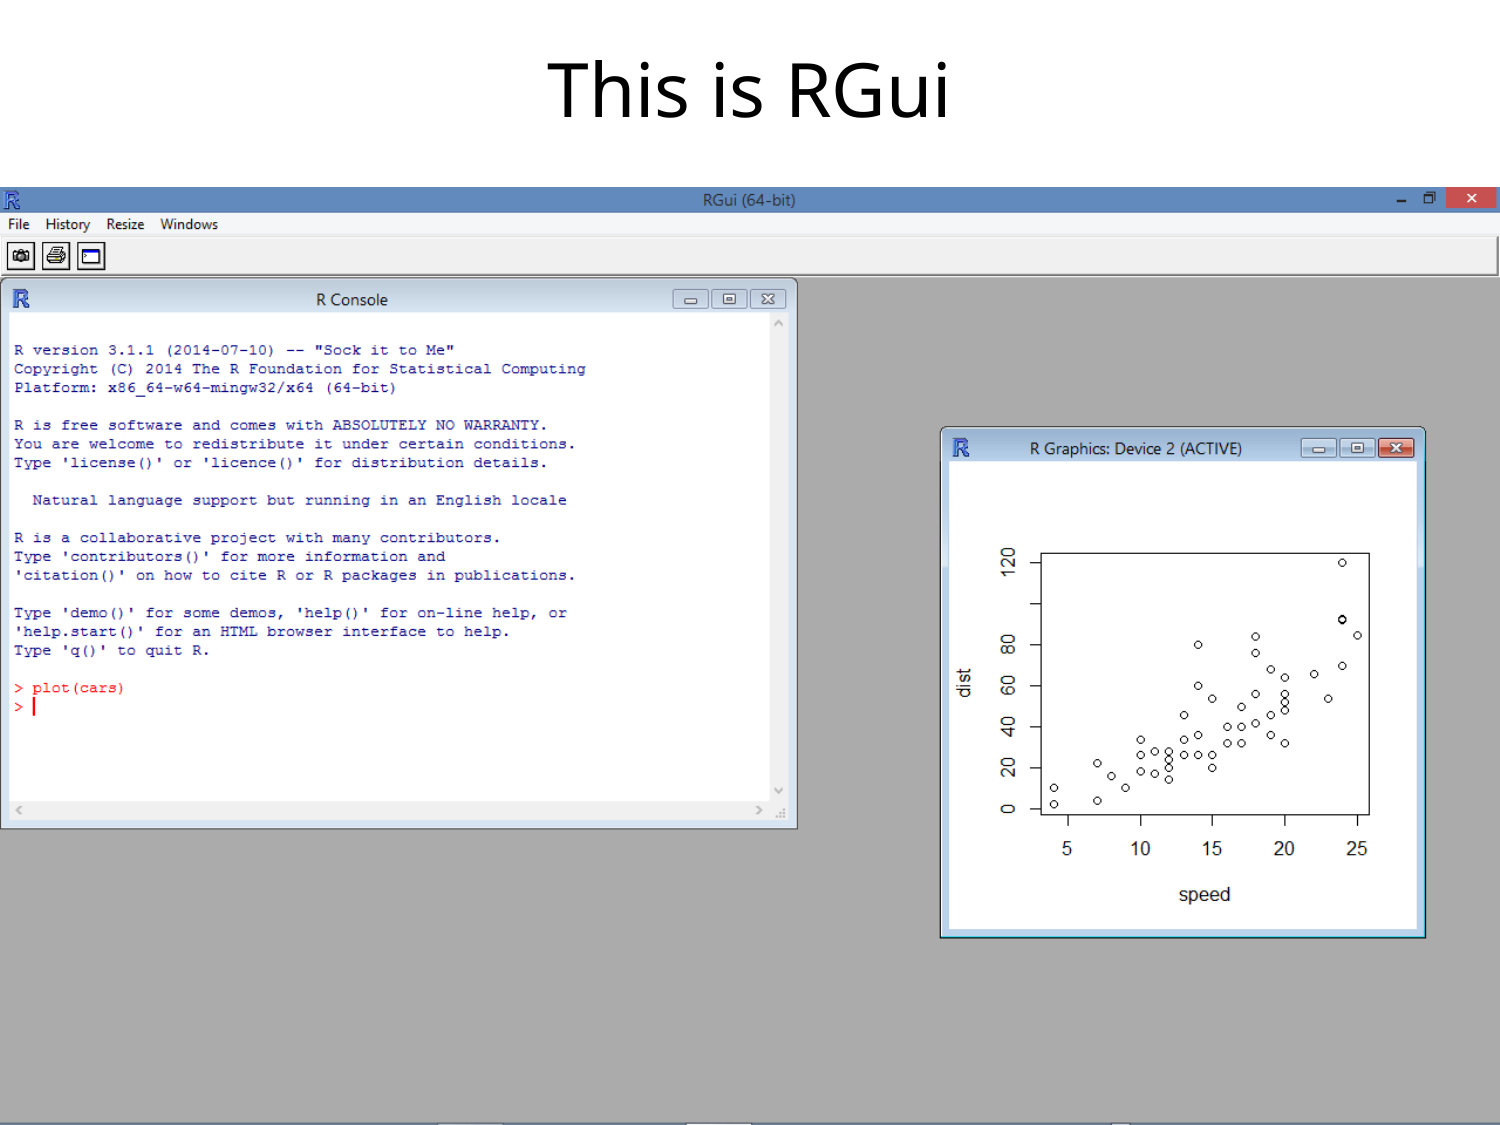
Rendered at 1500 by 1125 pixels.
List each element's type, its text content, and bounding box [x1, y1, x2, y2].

text_box This is RGui [103, 0, 1397, 187]
picture [0, 187, 1500, 1125]
